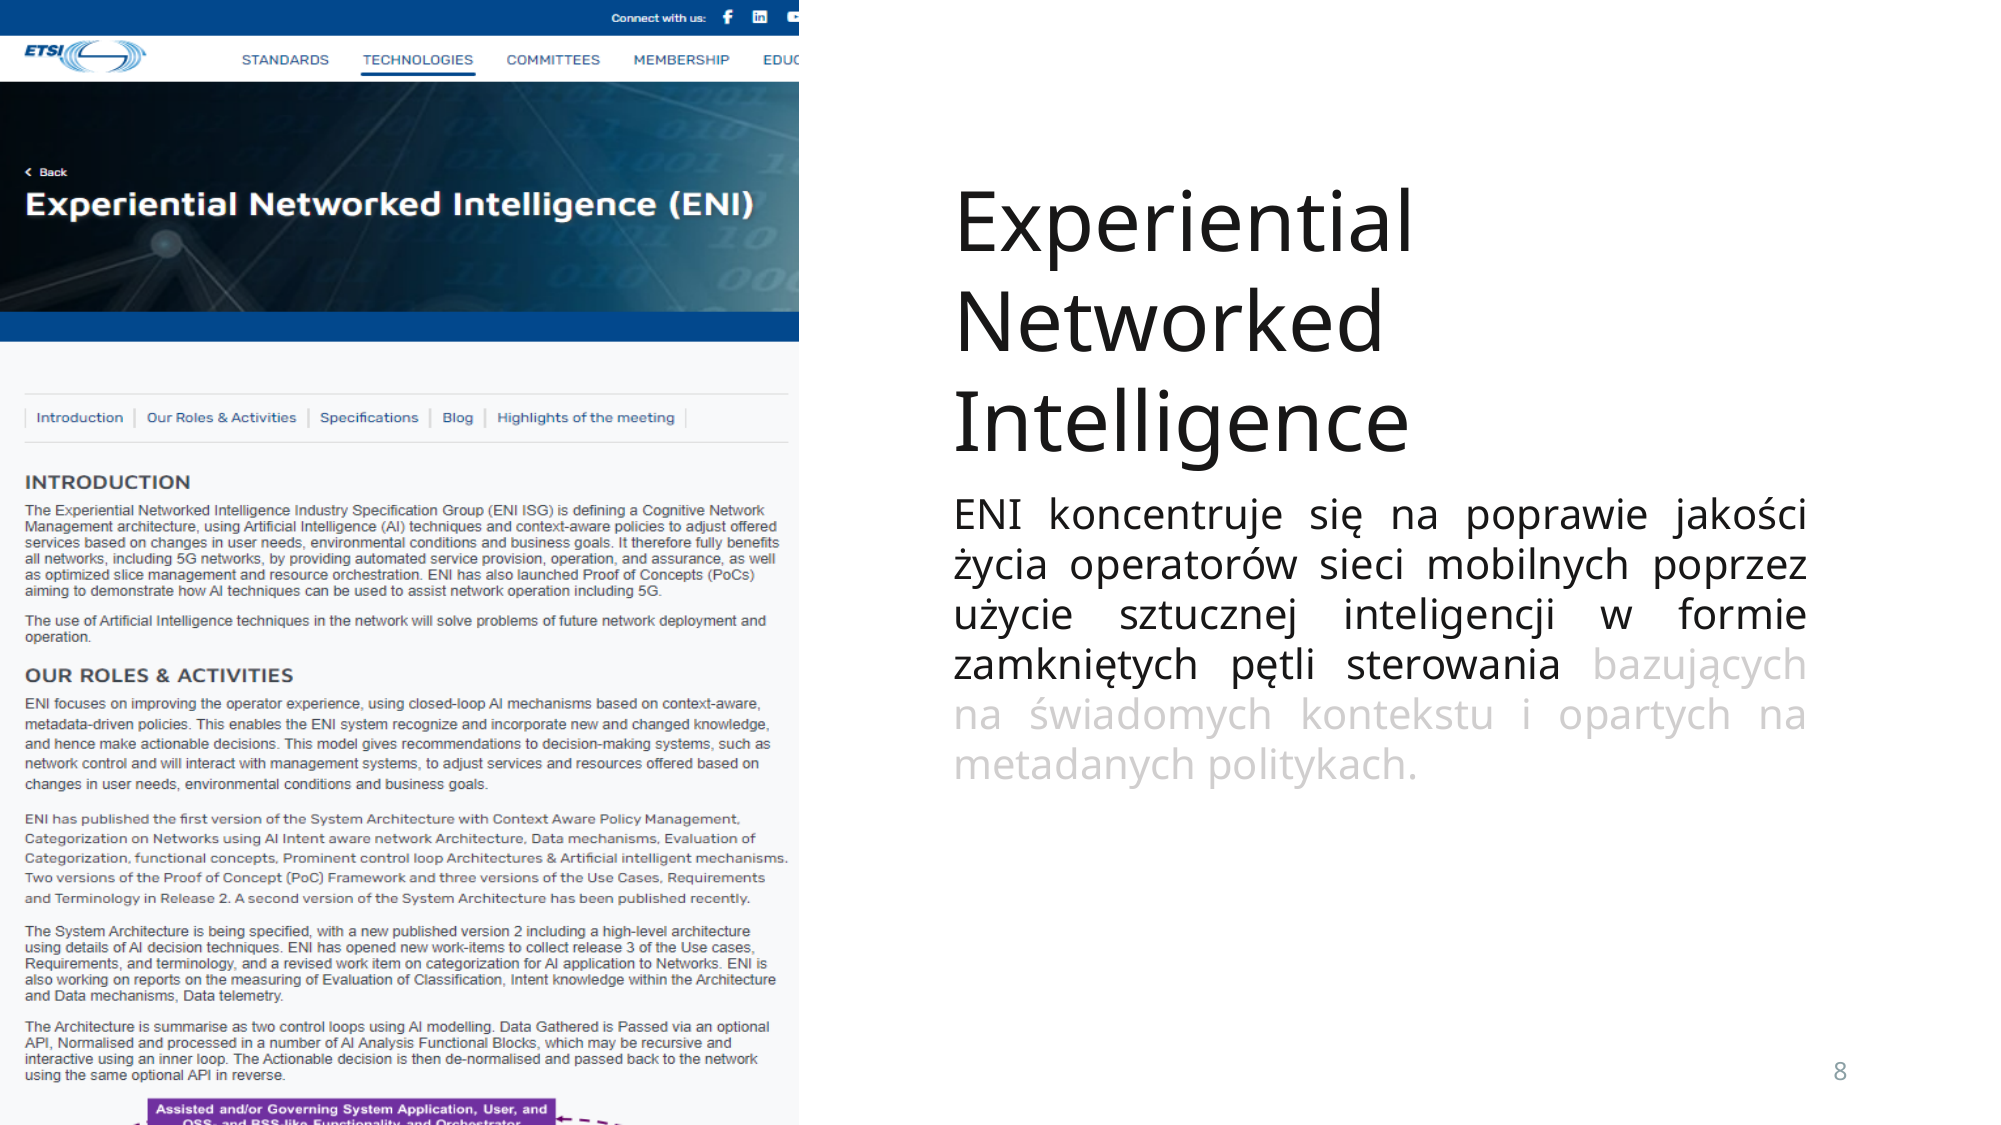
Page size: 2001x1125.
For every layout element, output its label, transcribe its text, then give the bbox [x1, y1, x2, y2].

text_box ENI koncentruje się na poprawie jakości życia operatorów sieci mobilnych poprzez użycie sztucznej inteligencji w formie zamkniętych pętli sterowania bazujących na świadomych kontekstu i opartych na metadanych politykach. [938, 480, 1824, 796]
slide_number 8 [1412, 1042, 1863, 1103]
text_box Experiential Networked Intelligence [938, 160, 1759, 476]
picture [0, 0, 799, 1125]
